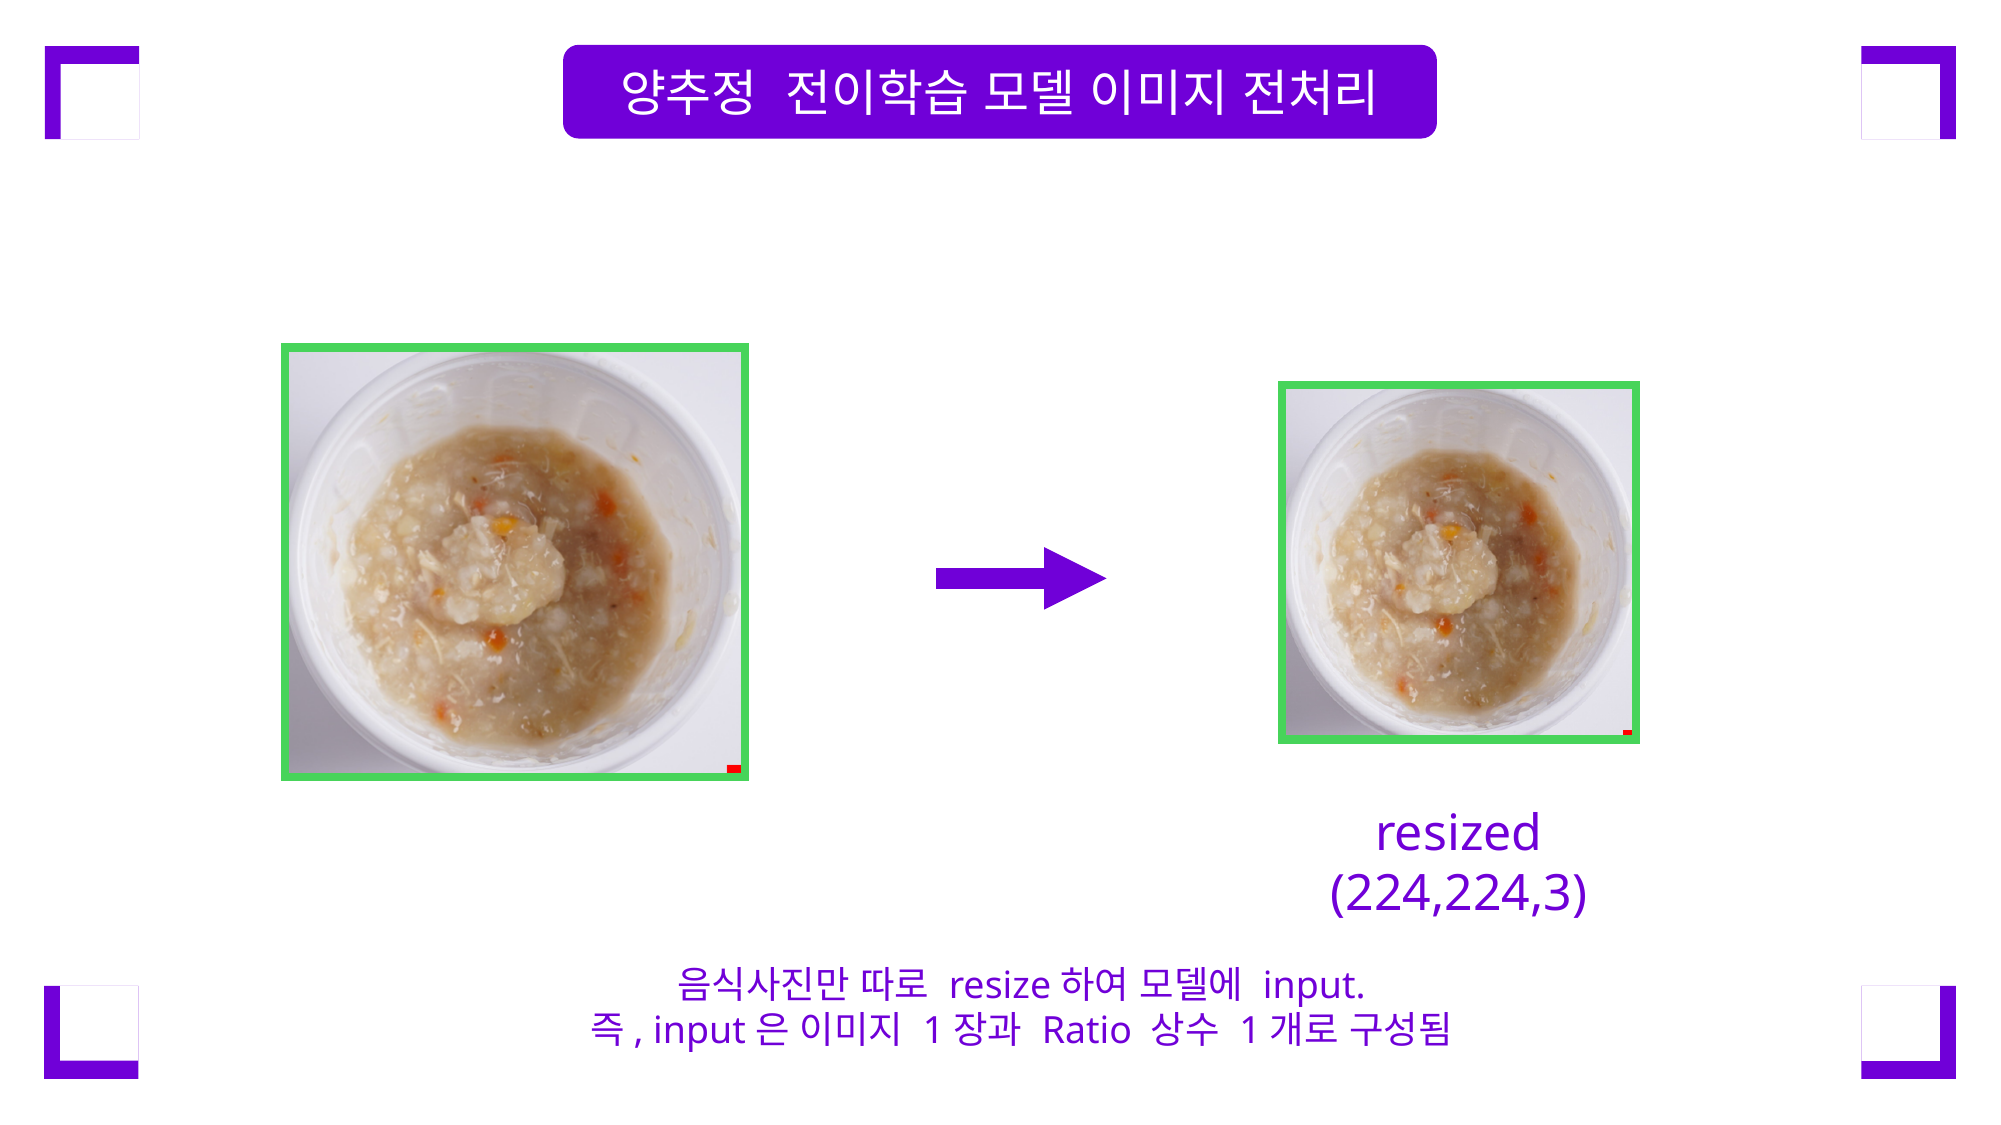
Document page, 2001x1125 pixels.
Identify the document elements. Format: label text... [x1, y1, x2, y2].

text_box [1860, 985, 1957, 1080]
text_box 양추정 전이학습 모델 이미지 전처리 [561, 43, 1439, 141]
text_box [44, 45, 140, 140]
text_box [1860, 45, 1957, 140]
text_box resized (224,224,3) [1279, 793, 1639, 928]
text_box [43, 985, 140, 1080]
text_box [284, 347, 746, 778]
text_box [1281, 384, 1637, 741]
text_box 음식사진만 따로 resize하여 모델에 input. 즉, input은 이미지 1장과 Ratio 상수 1개로 구성됨 [521, 953, 1522, 1058]
